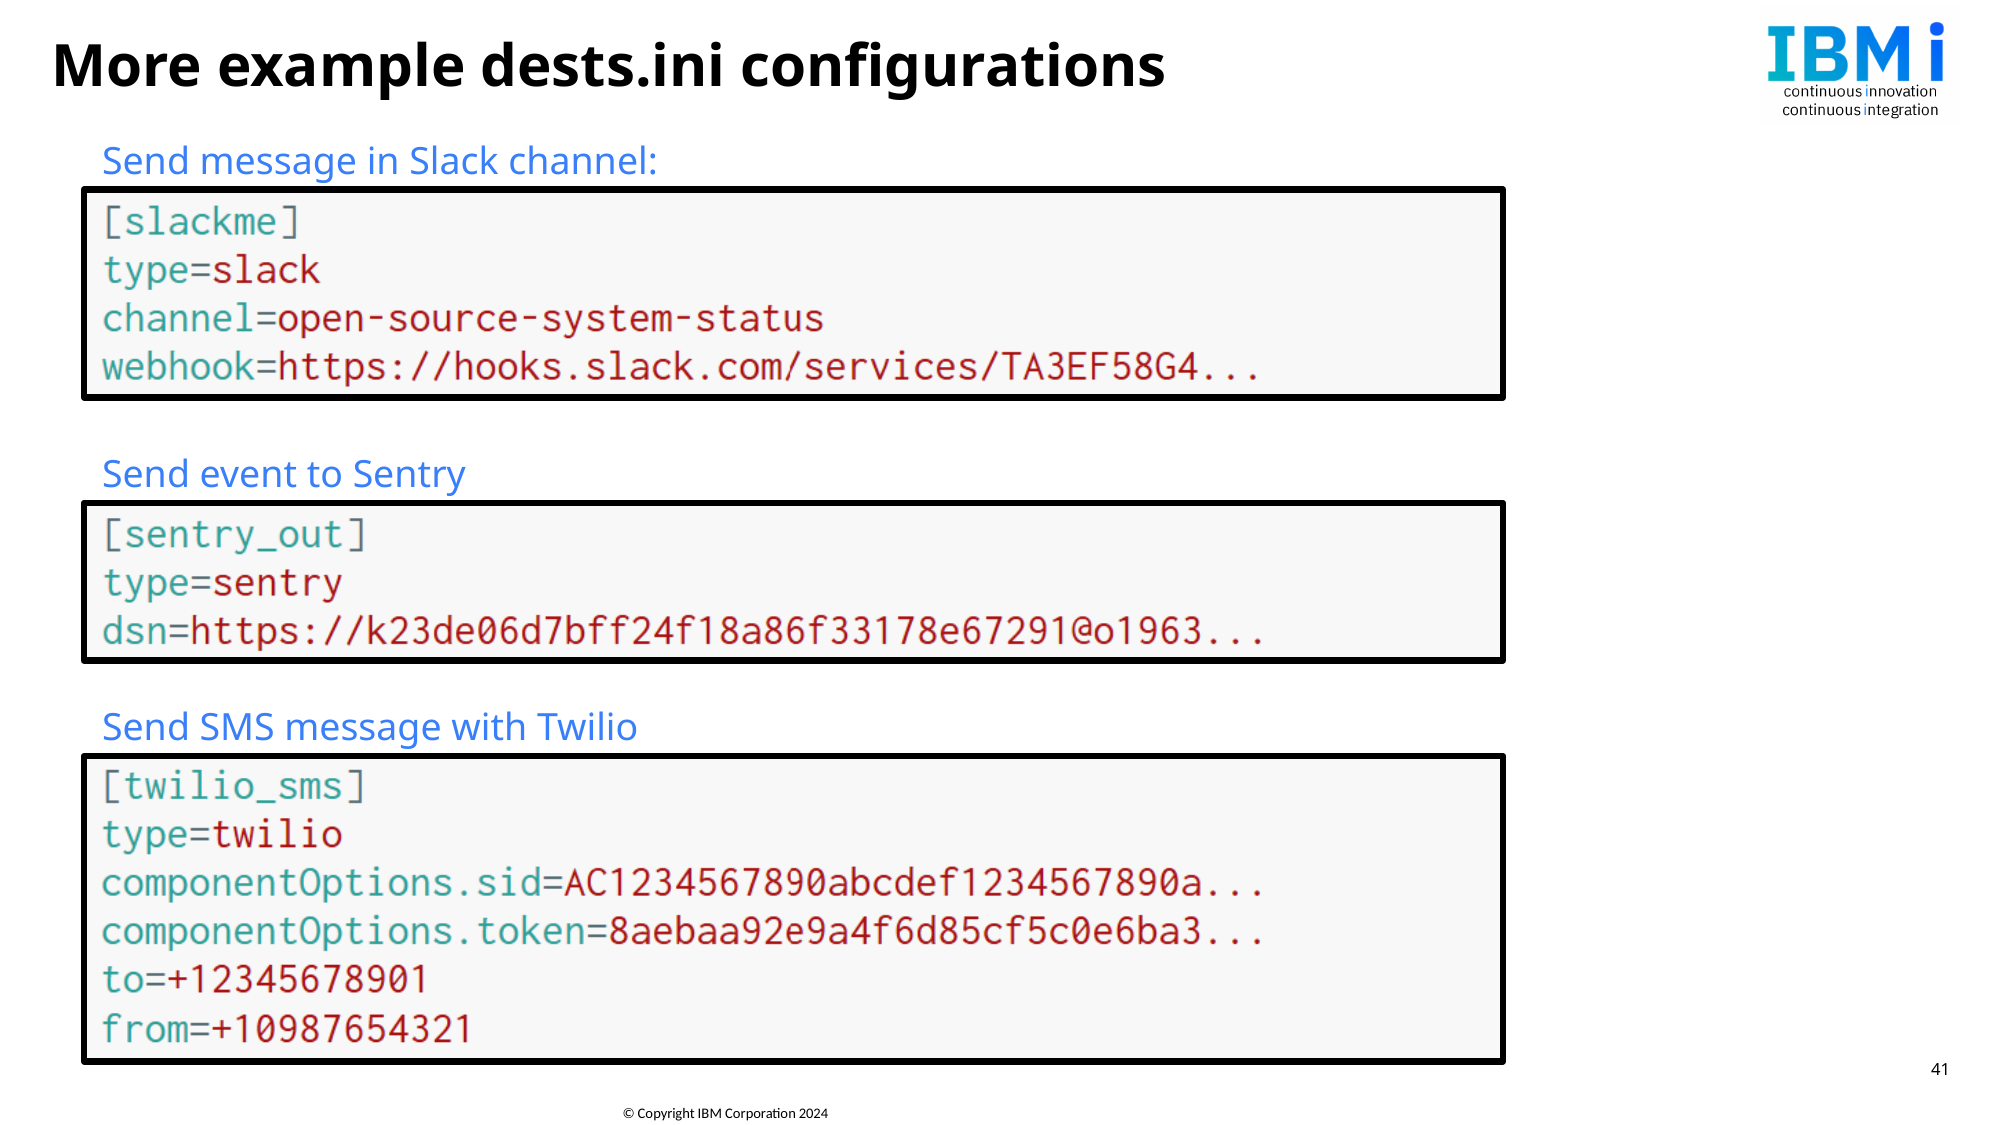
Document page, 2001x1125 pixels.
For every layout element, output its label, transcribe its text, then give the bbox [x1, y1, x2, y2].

slide_number 41 [1500, 1055, 1950, 1086]
picture [86, 505, 1501, 658]
picture [1761, 5, 1961, 124]
picture [86, 192, 1501, 395]
list Send message in Slack channel: [86, 129, 1500, 186]
text_box Send SMS message with Twilio [86, 695, 1500, 758]
picture [86, 758, 1501, 1059]
text_box More example dests.ini configurations [50, 36, 1721, 101]
text_box Send event to Sentry [86, 442, 1500, 505]
